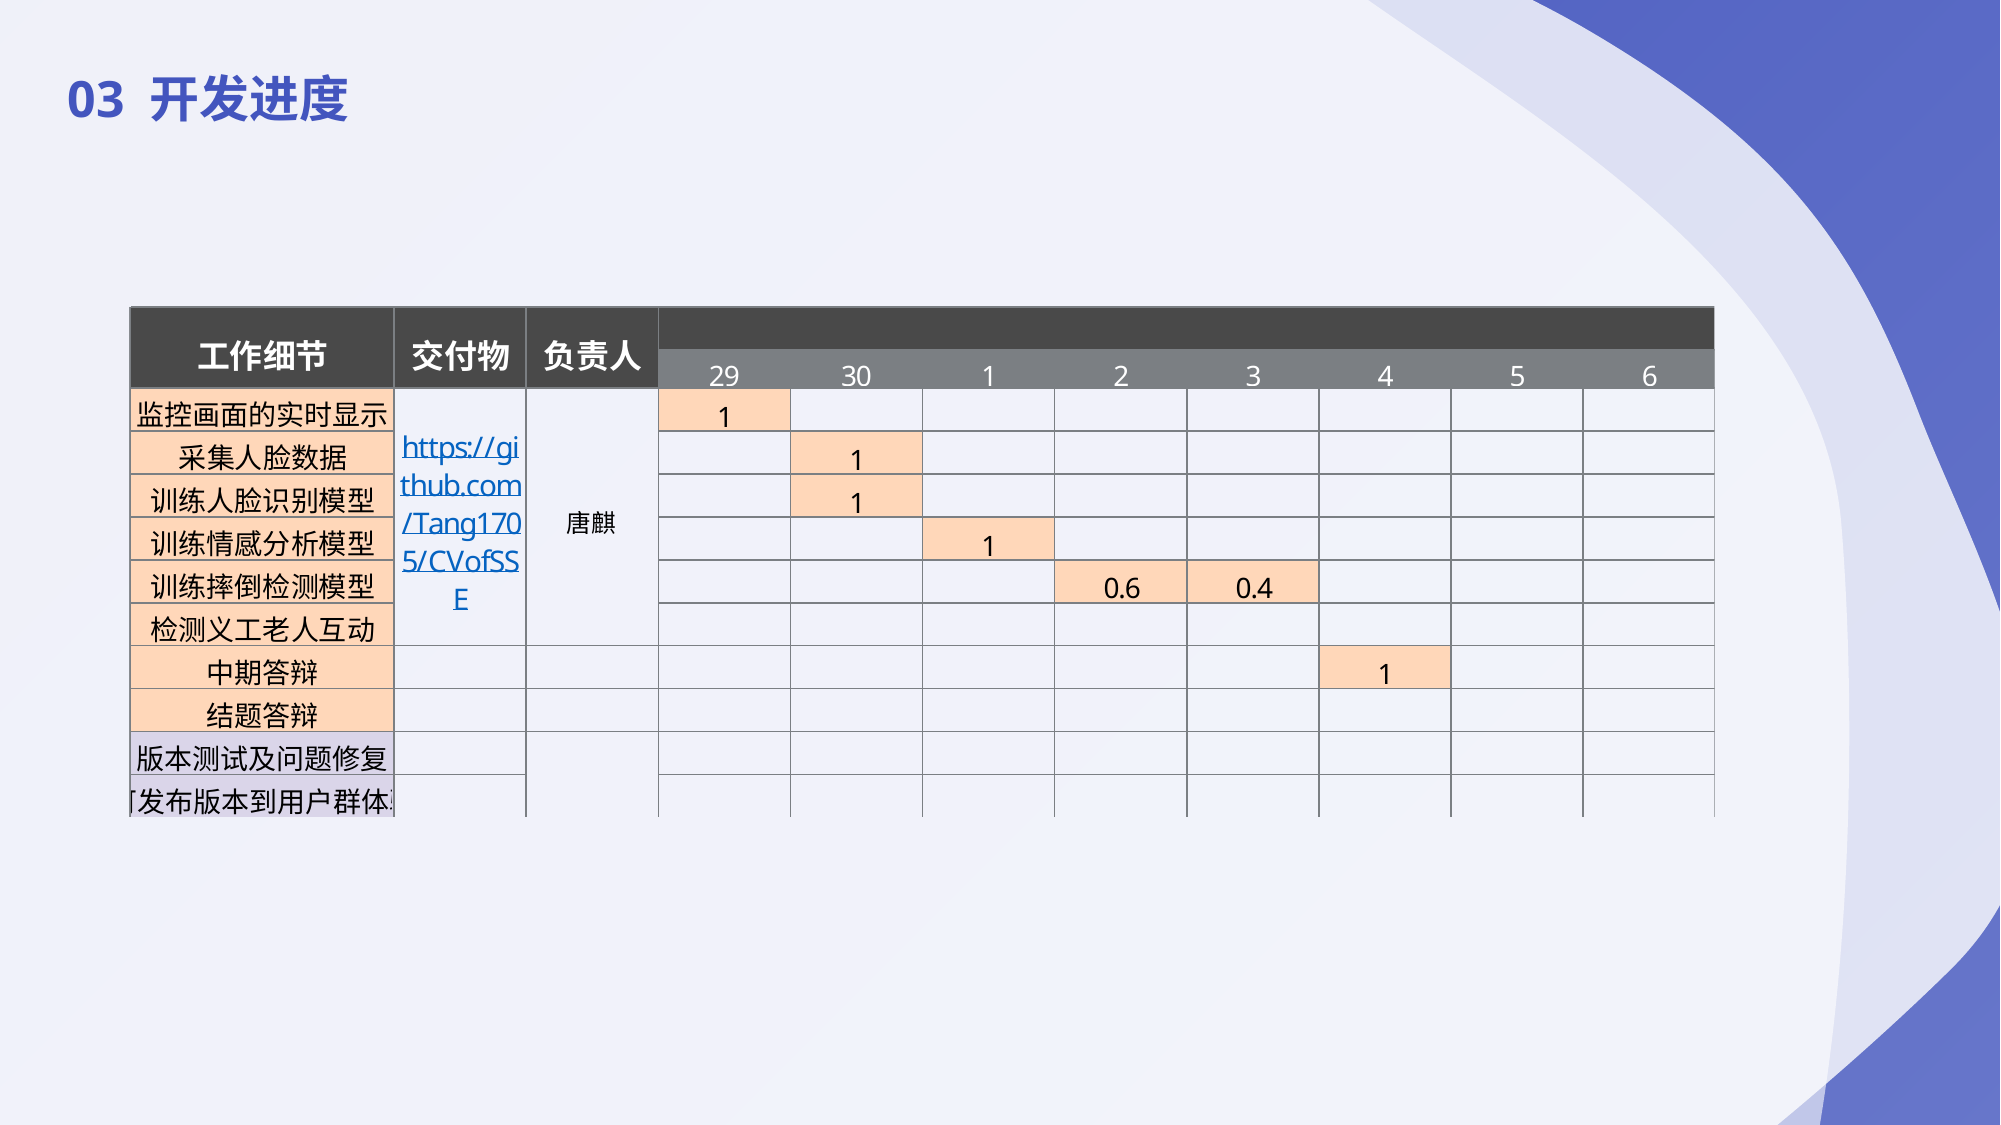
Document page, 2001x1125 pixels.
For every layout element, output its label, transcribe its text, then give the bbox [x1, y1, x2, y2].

list 03 开发进度 [52, 41, 924, 162]
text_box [129, 306, 1717, 819]
